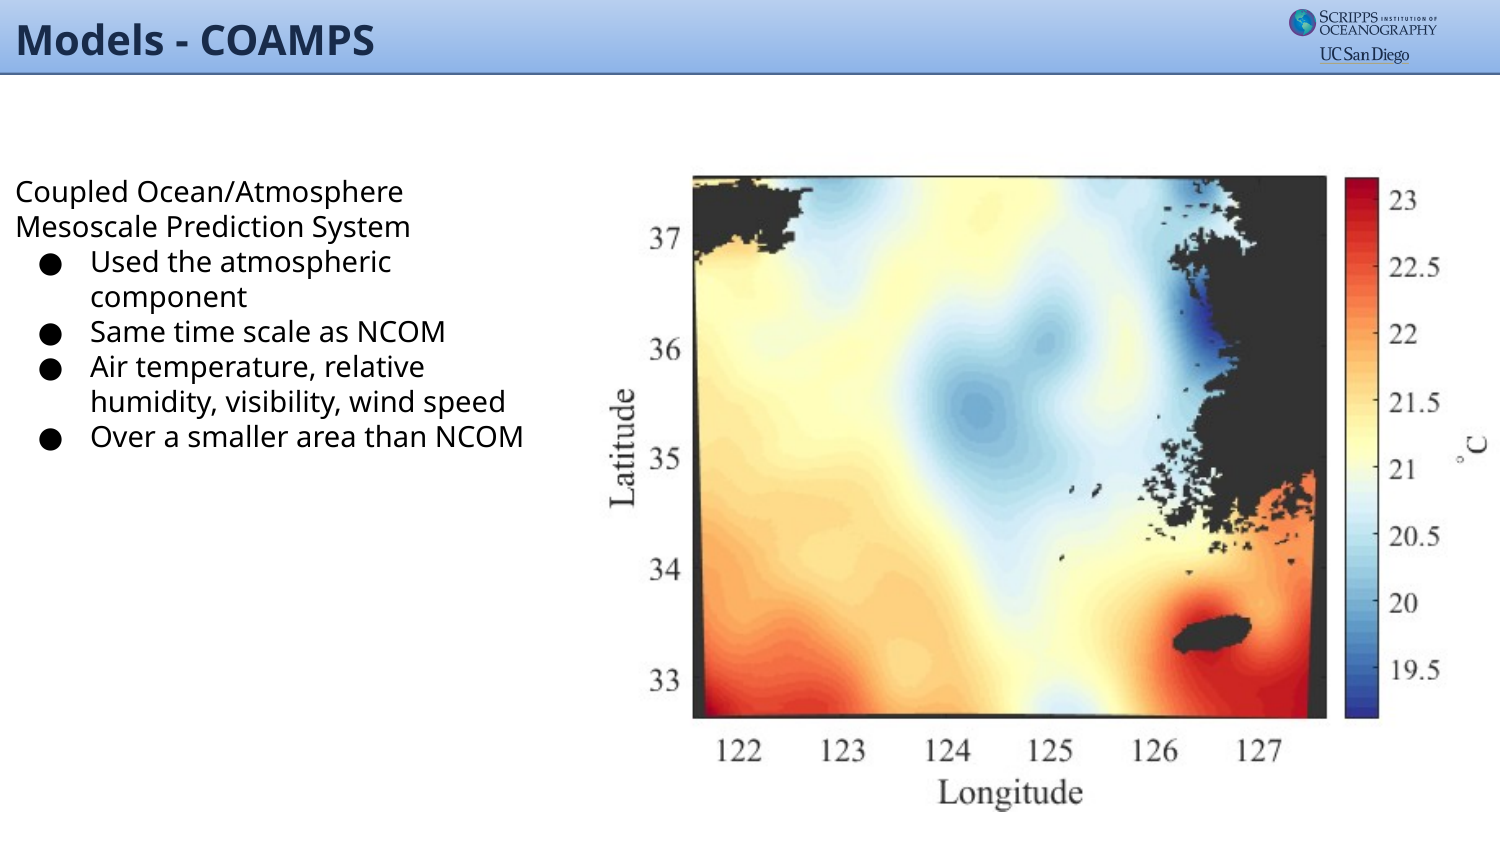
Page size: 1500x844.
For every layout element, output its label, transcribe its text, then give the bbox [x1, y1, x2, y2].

text_box Models - COAMPS [0, 6, 1213, 72]
text_box Coupled Ocean/Atmosphere Mesoscale Prediction System Used the atmospheric component Same time scale as NCOM Air temperature, relative humidity, visibility, wind speed Over a smaller area than NCOM [0, 166, 547, 461]
picture [587, 127, 1500, 812]
picture [1287, 7, 1438, 66]
